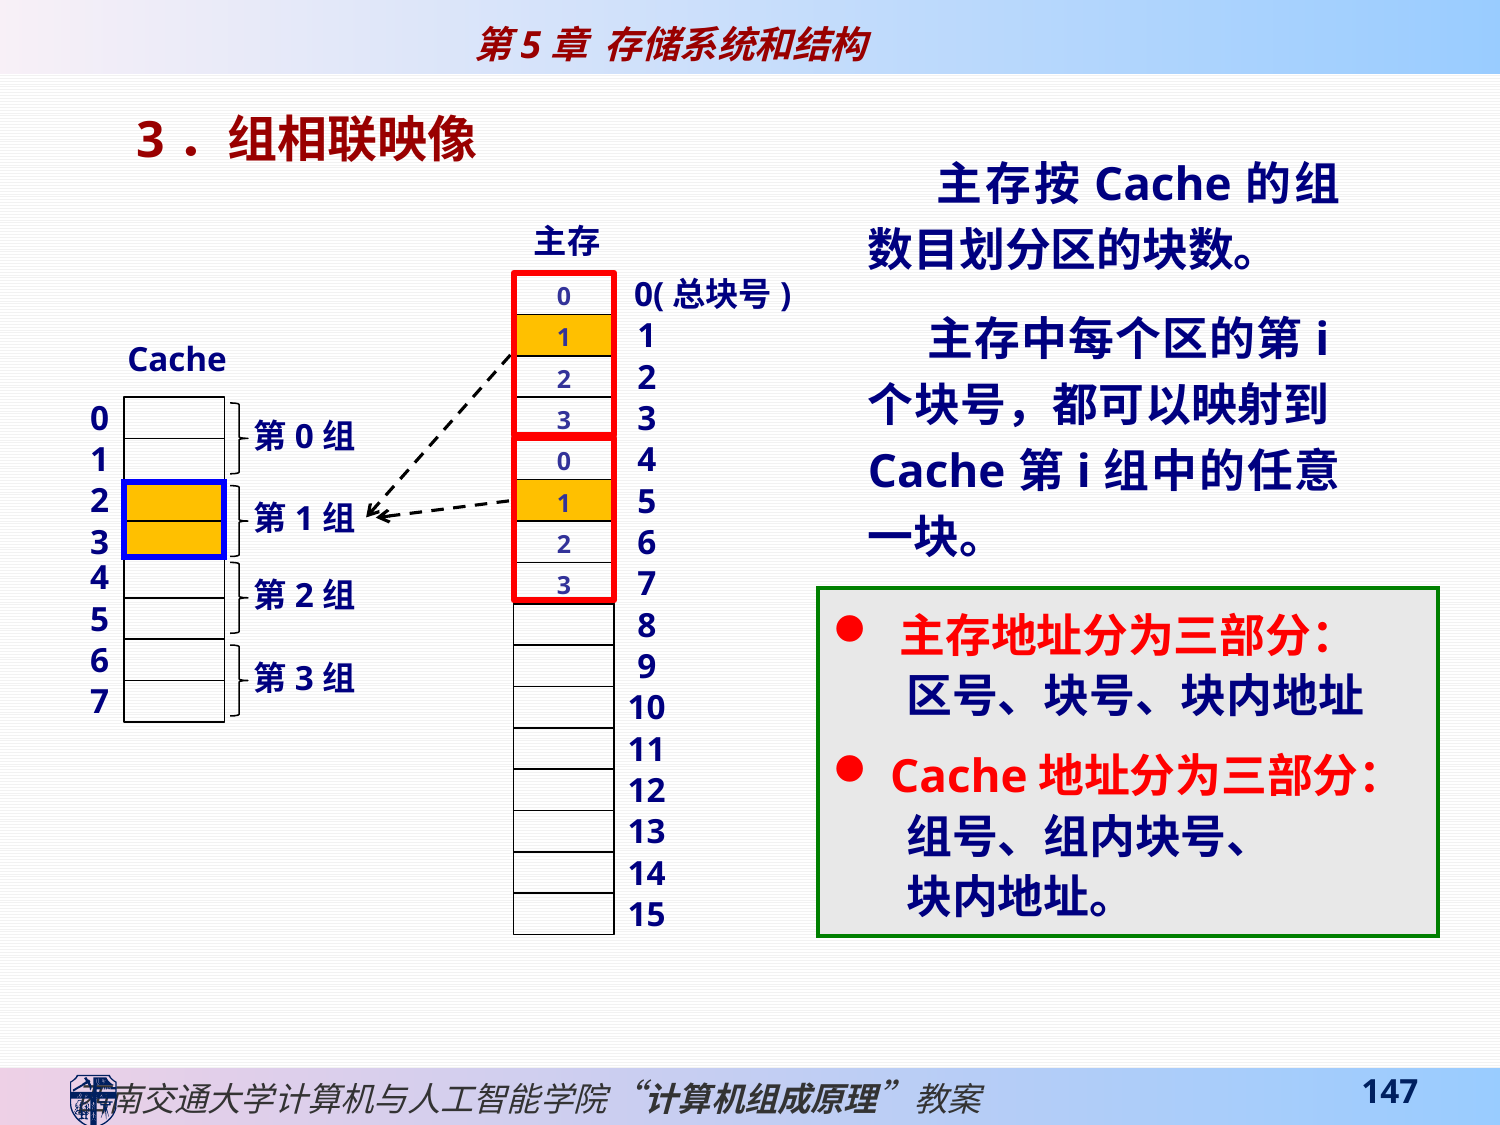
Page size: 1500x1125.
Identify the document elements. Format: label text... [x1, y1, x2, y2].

text_box 4 [619, 438, 680, 479]
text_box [513, 892, 680, 935]
text_box 2 [619, 355, 680, 396]
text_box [64, 337, 367, 723]
text_box 1 [619, 314, 680, 355]
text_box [365, 338, 508, 518]
text_box 7 [619, 562, 680, 603]
text_box 主存 [507, 219, 626, 260]
text_box 0(总块号) [617, 273, 812, 314]
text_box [513, 851, 680, 892]
text_box 3．组相联映像 [123, 95, 1400, 168]
text_box 6 [619, 521, 680, 562]
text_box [513, 686, 680, 727]
text_box 3 [619, 397, 680, 438]
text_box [513, 727, 680, 768]
text_box 5 [619, 479, 680, 520]
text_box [513, 272, 615, 437]
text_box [513, 768, 680, 809]
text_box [513, 810, 680, 851]
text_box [513, 603, 680, 644]
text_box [513, 437, 615, 604]
text_box 主存地址分为三部分： 区号、块号、块内地址 Cache地址分为三部分： 组号、组内块号、 块内地址。 [817, 588, 1438, 937]
text_box 主存按Cache的组数目划分区的块数。 主存中每个区的第i个块号，都可以映射到Cache第i组中的任意一块。 [853, 168, 1356, 588]
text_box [513, 644, 680, 685]
table_header 地址范围（空间） [1226, 0, 1230, 73]
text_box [375, 497, 508, 518]
